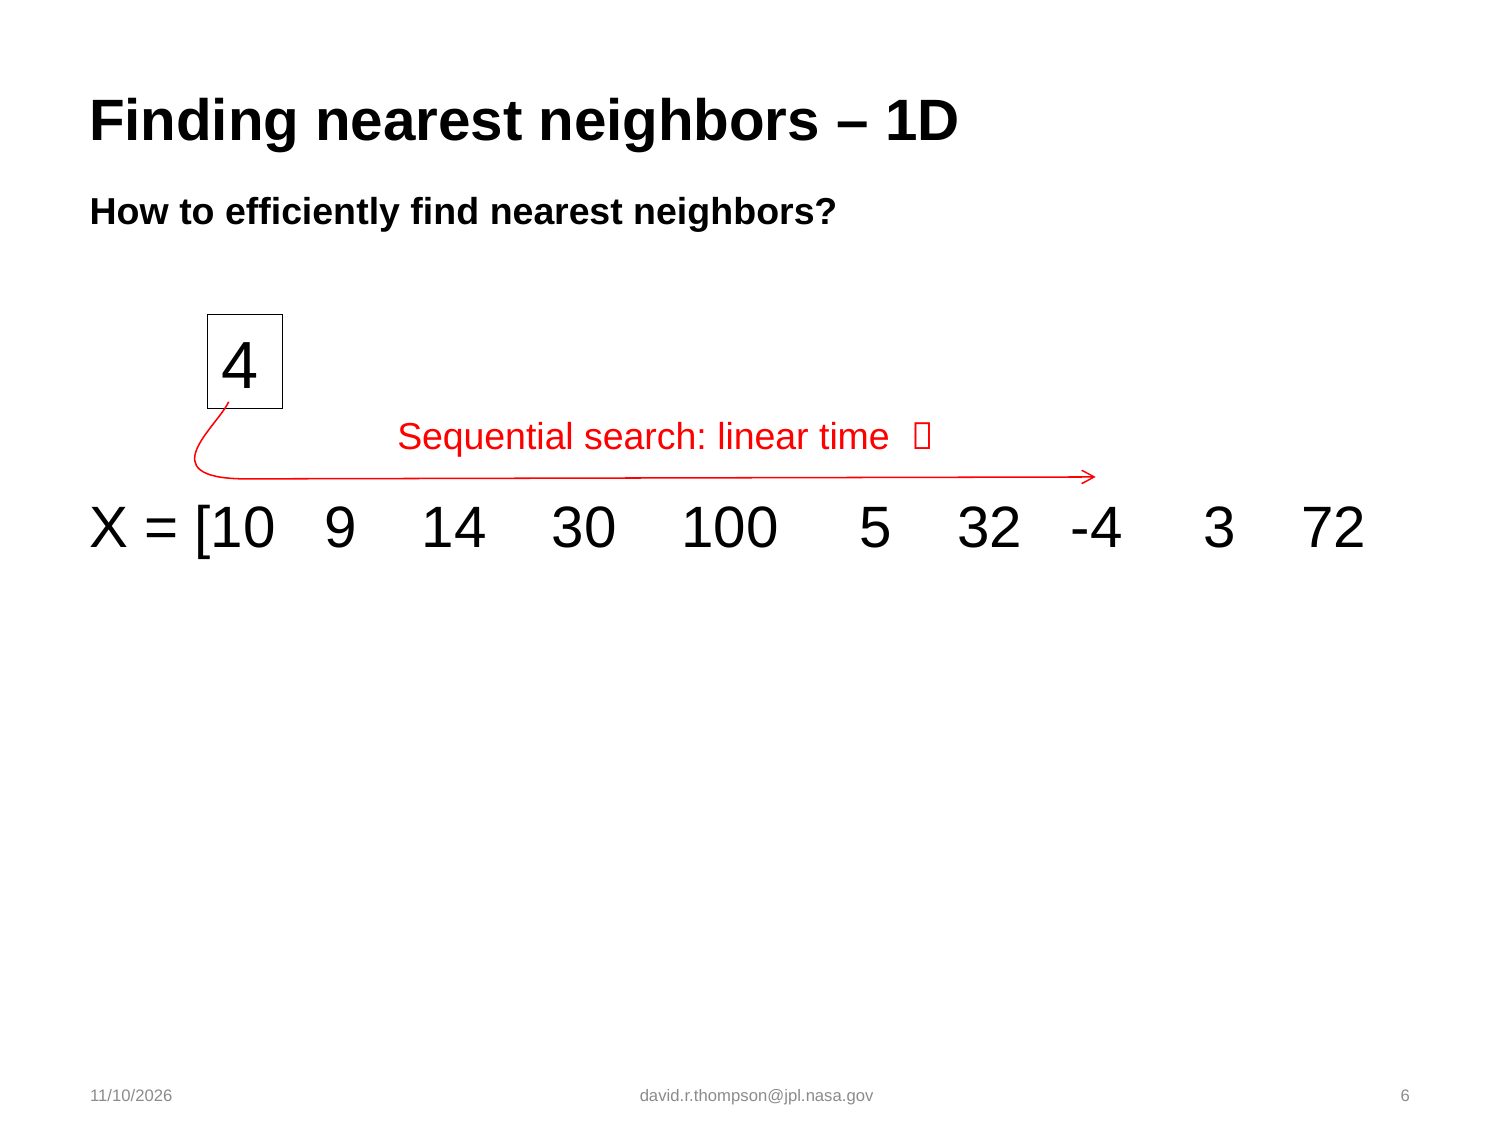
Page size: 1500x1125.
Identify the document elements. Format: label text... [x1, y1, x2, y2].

text_box 4 [207, 314, 283, 409]
slide_number 6 [1217, 1065, 1425, 1125]
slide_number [75, 1065, 297, 1125]
title Finding nearest neighbors – 1D [74, 74, 1425, 146]
text_box [193, 401, 1096, 485]
text_box Sequential search: linear time  [382, 404, 949, 465]
list How to efficiently find nearest neighbors? X = [10 9 14 30 100 5 32 -4 3 72 [74, 179, 1425, 234]
footer david.r.thompson@jpl.nasa.gov [309, 1065, 1205, 1125]
